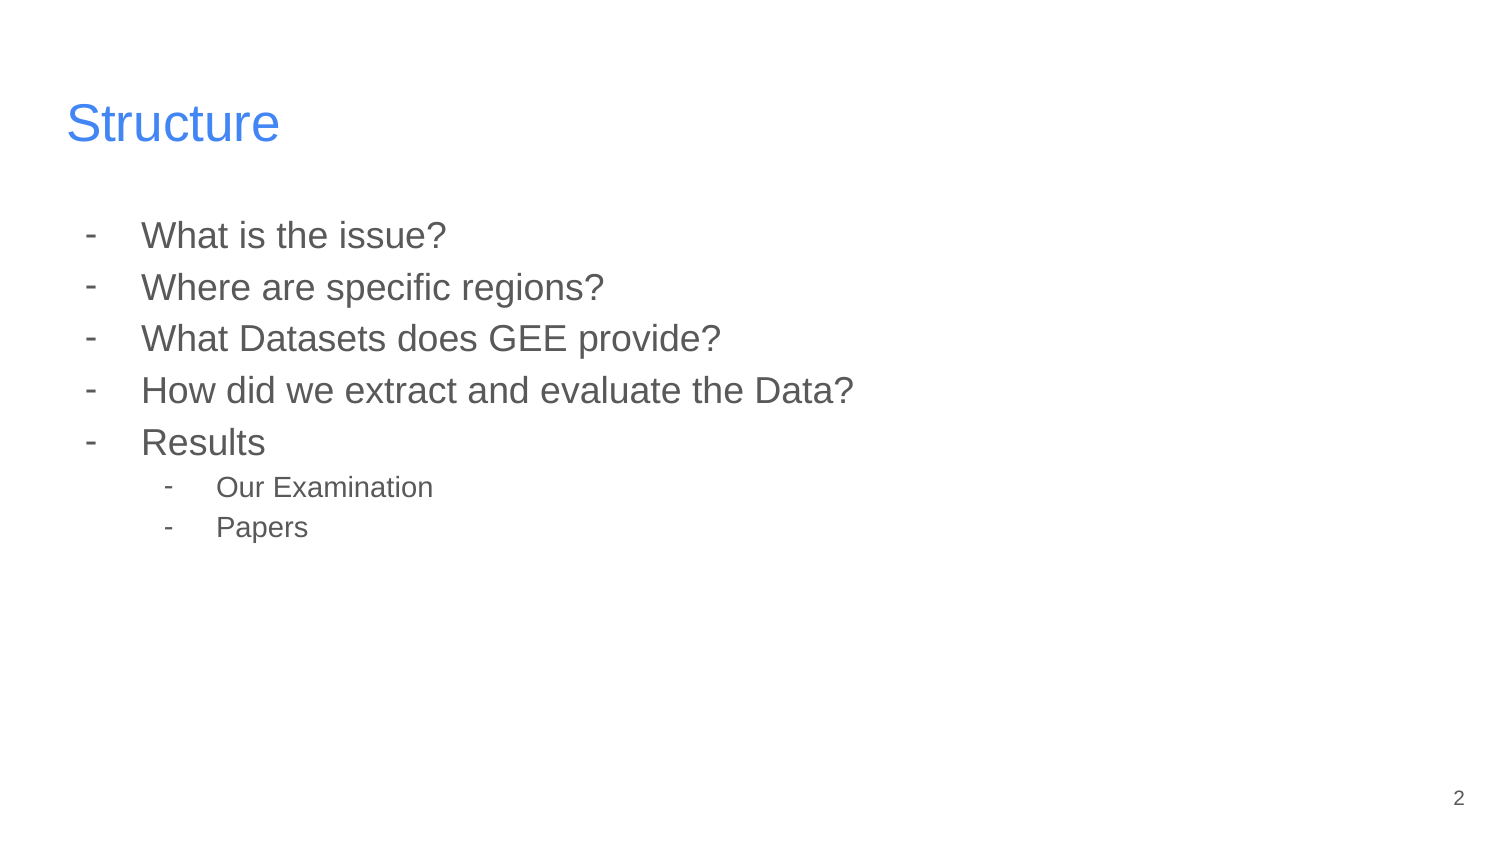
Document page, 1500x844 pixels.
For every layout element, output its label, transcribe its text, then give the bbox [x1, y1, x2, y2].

title Structure [51, 72, 1449, 167]
slide_number ‹#› [1389, 764, 1480, 830]
list What is the issue? Where are specific regions? What Datasets does GEE provide? How did we extract and evaluate the Data? Results Our Examination Papers [51, 189, 1449, 750]
